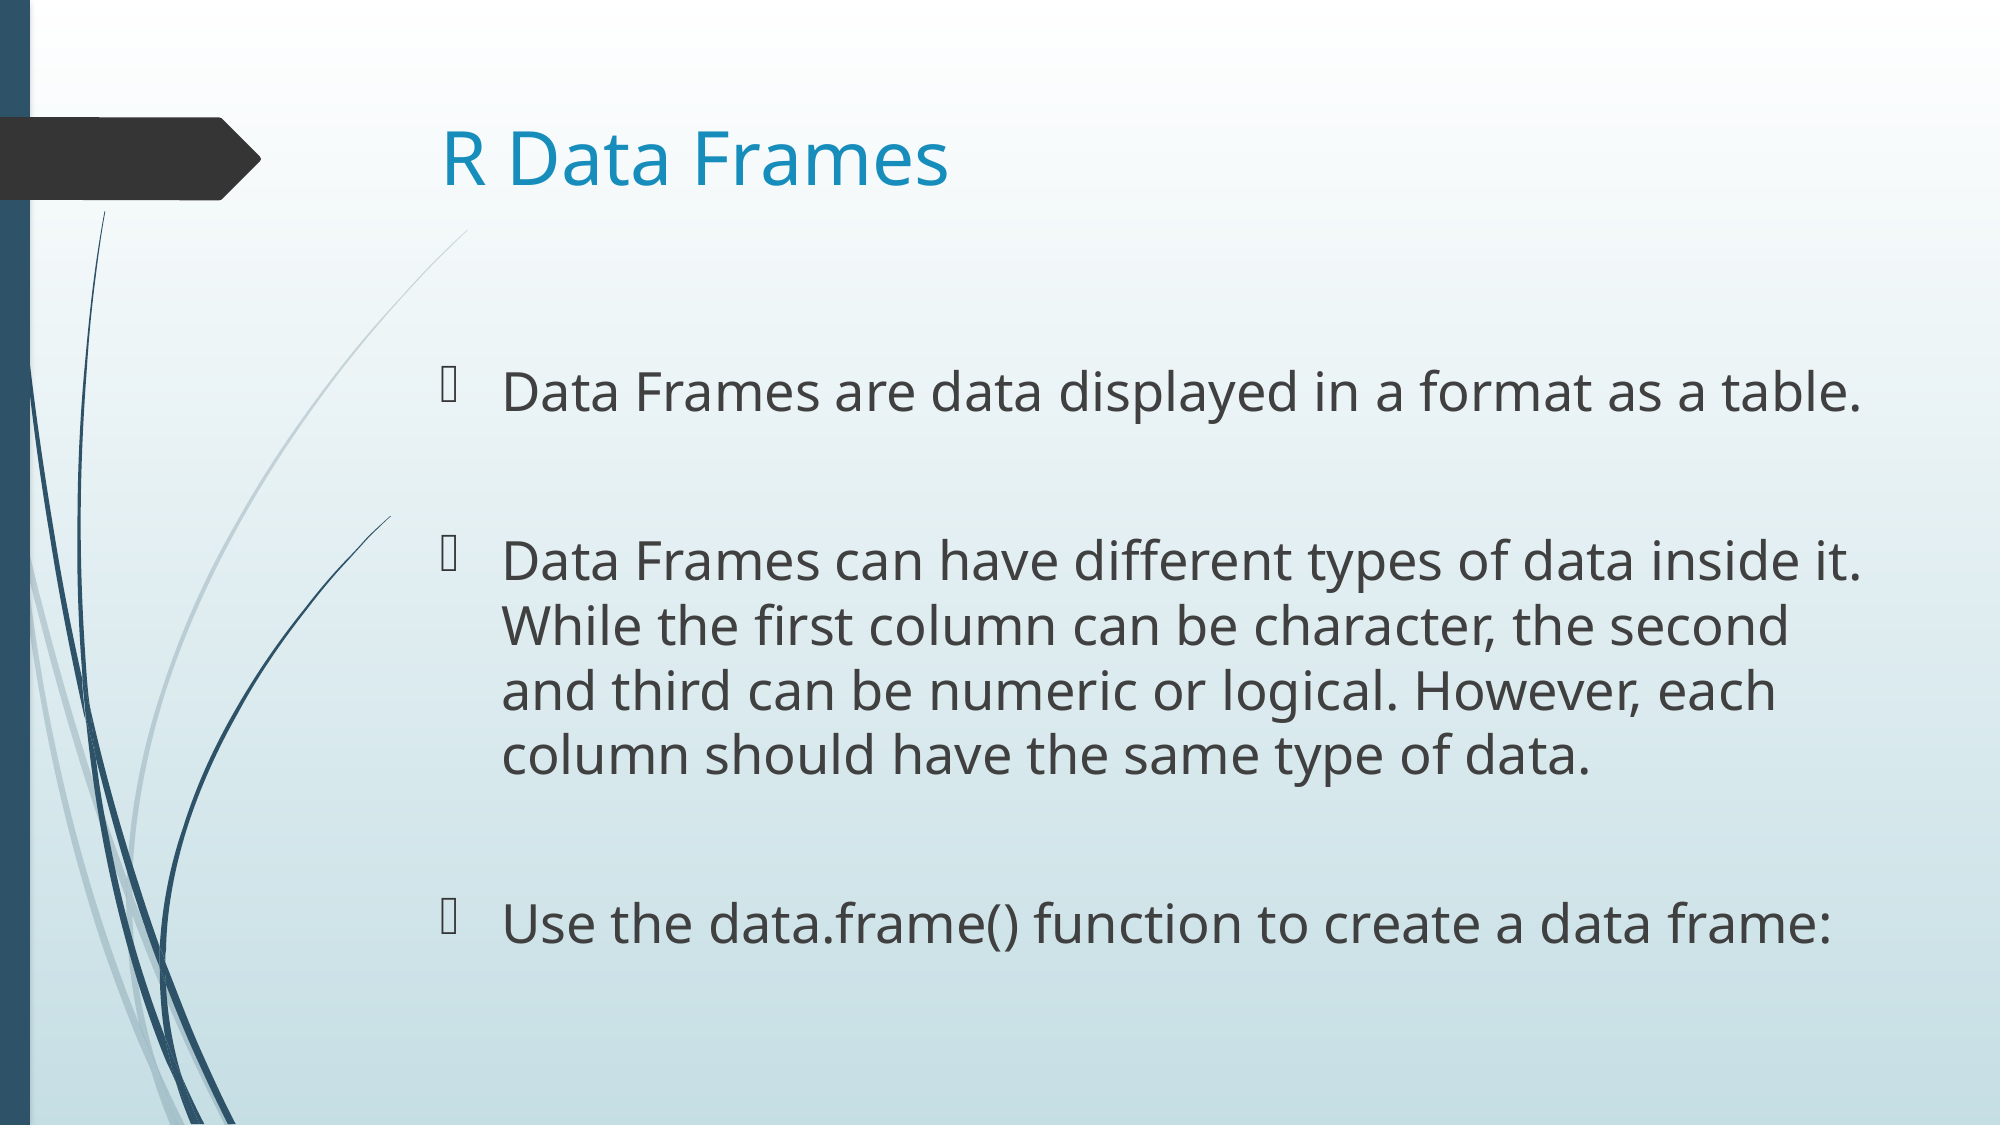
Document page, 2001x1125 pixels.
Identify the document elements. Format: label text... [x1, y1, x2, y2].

title R Data Frames [425, 102, 1888, 313]
list Data Frames are data displayed in a format as a table. Data Frames can have different types of data inside it. While the first column can be character, the second and third can be numeric or logical. However, each column should have the same type of data. Use the data.frame() function to create a data frame: [424, 350, 1888, 970]
